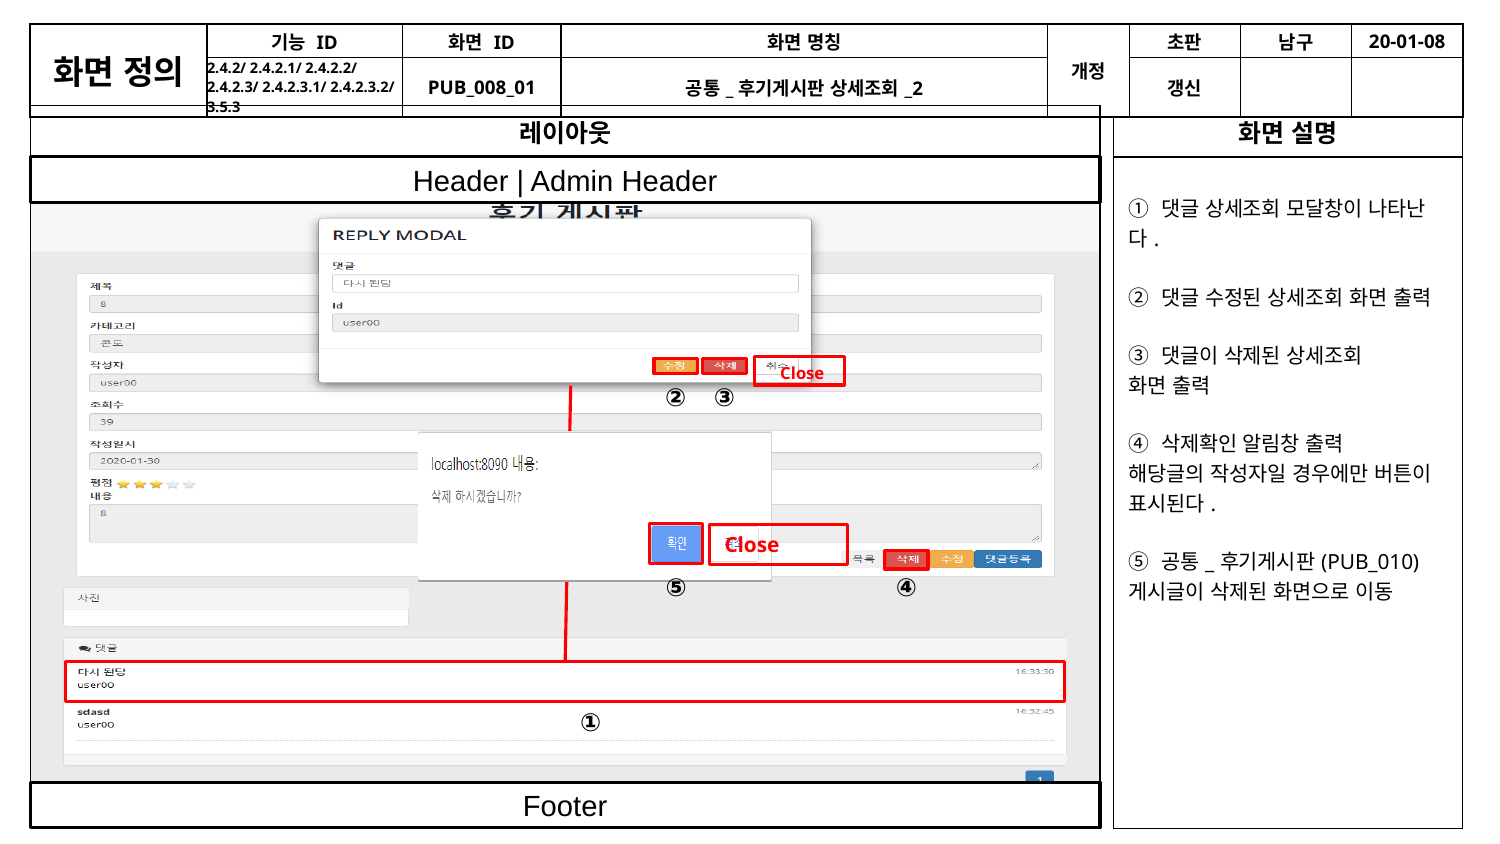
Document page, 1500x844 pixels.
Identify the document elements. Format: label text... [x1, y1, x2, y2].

table_cell [1352, 58, 1462, 116]
table_header 초판 [1130, 25, 1240, 57]
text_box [564, 591, 571, 662]
picture [30, 202, 1101, 783]
table_cell [1241, 58, 1351, 116]
table_header 화면 명칭 [562, 25, 1047, 57]
text_box Footer [30, 789, 1100, 828]
table_header 화면 설명 [1114, 118, 1462, 156]
table_header 레이아웃 [31, 106, 1099, 156]
table_header 화면 정의 [31, 25, 206, 105]
table_cell 2.4.2/ 2.4.2.1/ 2.4.2.2/ 2.4.2.3/ 2.4.2.3.1/ 2.4.2.3.2/ 3.5.3 [208, 58, 402, 105]
table_cell PUB_008_01 [403, 58, 560, 105]
table_cell 공통_후기게시판 상세조회_2 [562, 58, 1047, 105]
table_header 개정 [1048, 25, 1129, 116]
table_header 20-01-08 [1352, 25, 1462, 57]
table_cell 갱신 [1130, 58, 1240, 116]
table_header 화면 ID [403, 25, 560, 57]
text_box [564, 385, 571, 429]
table_header 남구 [1241, 25, 1351, 57]
table_cell ① 댓글 상세조회 모달창이 나타난다. ② 댓글 수정된 상세조회 화면 출력 ③ 댓글이 삭제된 상세조회 화면 출력 ④ 삭제확인 알림창 출력 해당글의 작성자일 경우에만 버튼이 표시된다. ⑤ 공통_후기게시판(PUB_010) 게시글이 삭제된 화면으로 이동 [1114, 158, 1462, 828]
text_box Header | Admin Header [30, 156, 1100, 201]
table_header 기능 ID [208, 25, 402, 57]
